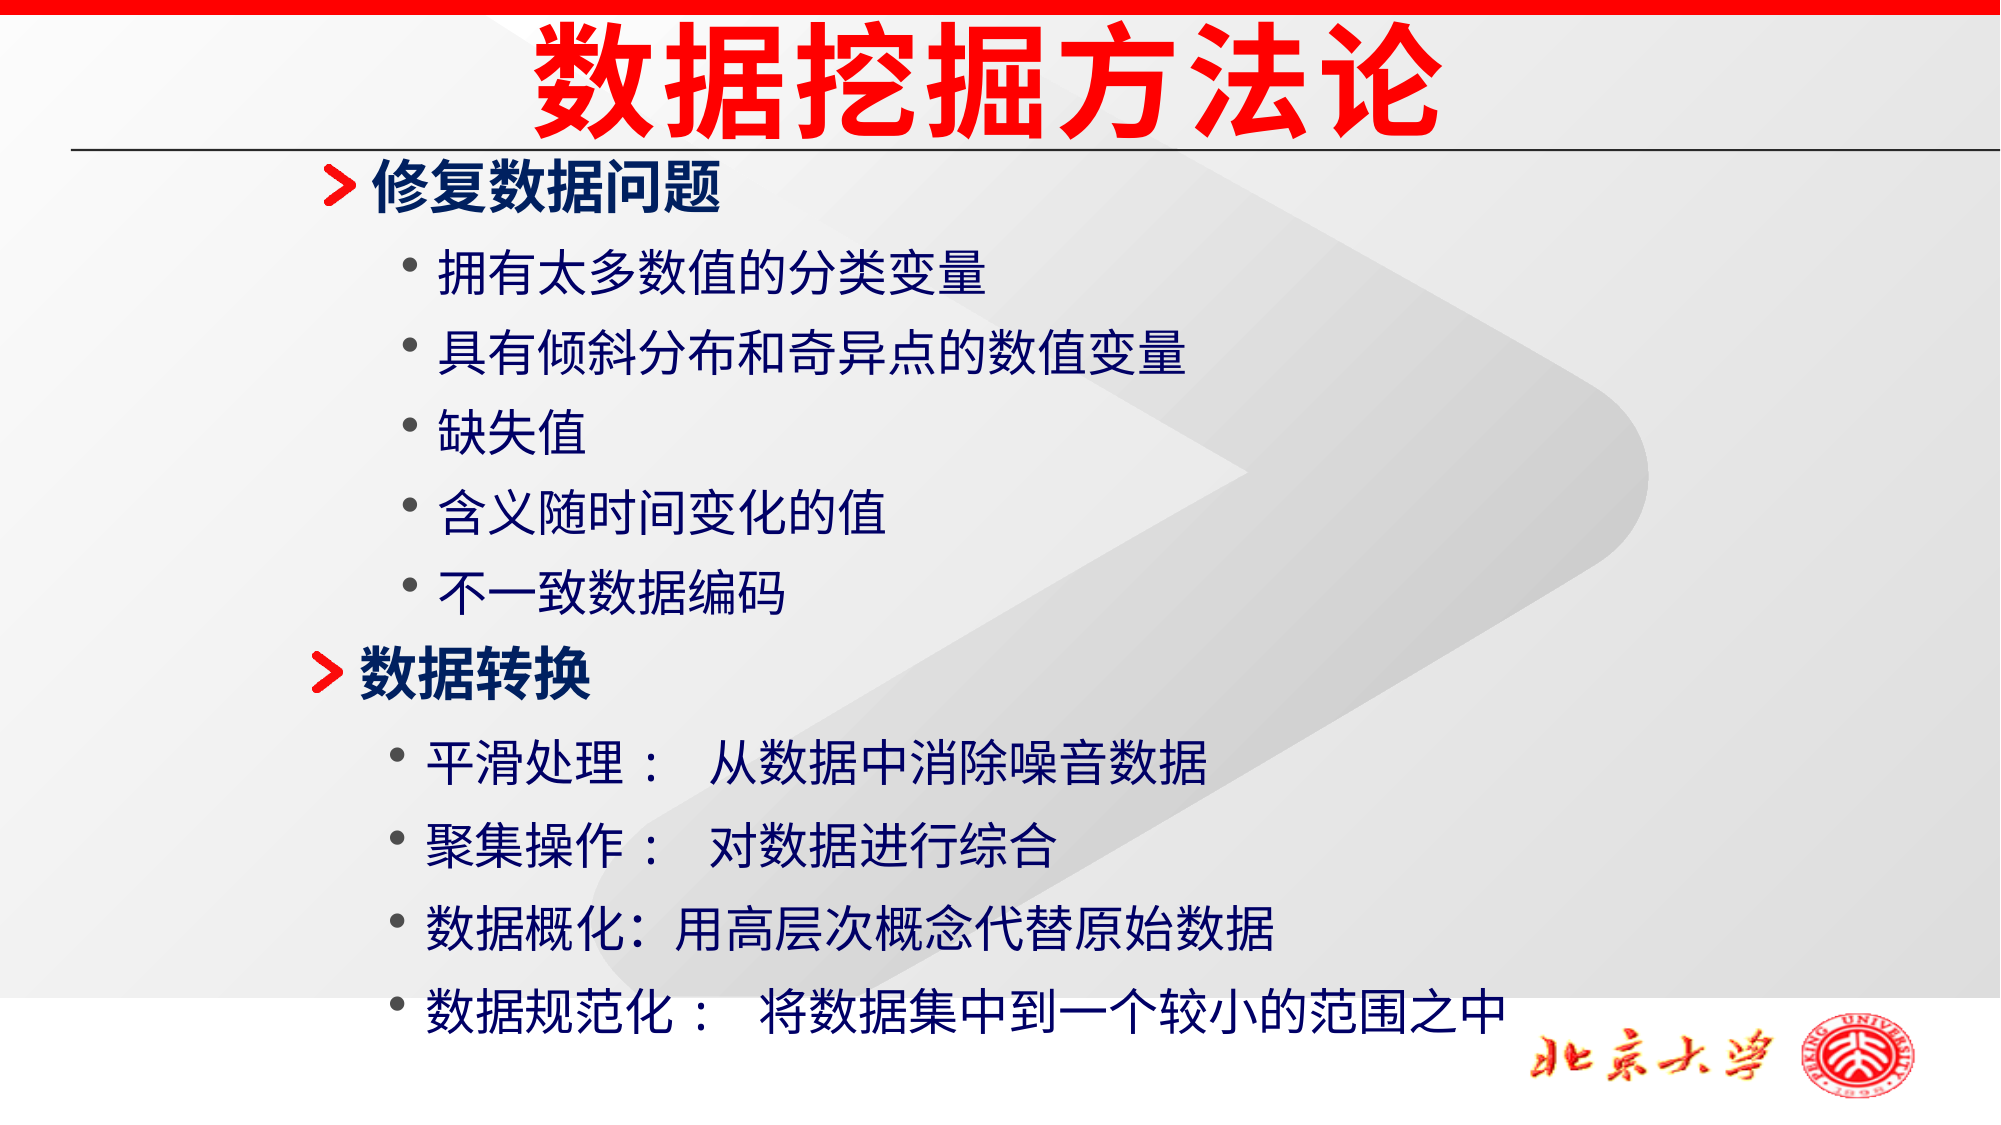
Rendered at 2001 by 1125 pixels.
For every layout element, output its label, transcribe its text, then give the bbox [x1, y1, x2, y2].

list 修复数据问题 拥有太多数值的分类变量 具有倾斜分布和奇异点的数值变量 缺失值 含义随时间变化的值 不一致数据编码 [324, 149, 1676, 626]
text_box 数据转换 平滑处理: 从数据中消除噪音数据 聚集操作: 对数据进行综合 数据概化：用高层次概念代替原始数据 数据规范化: 将数据集中到一个较小的范围之中 [312, 637, 1663, 1075]
picture [1800, 1012, 1917, 1100]
picture [324, 164, 356, 206]
picture [312, 651, 343, 693]
text_box 数据挖掘方法论 [462, 0, 1513, 161]
